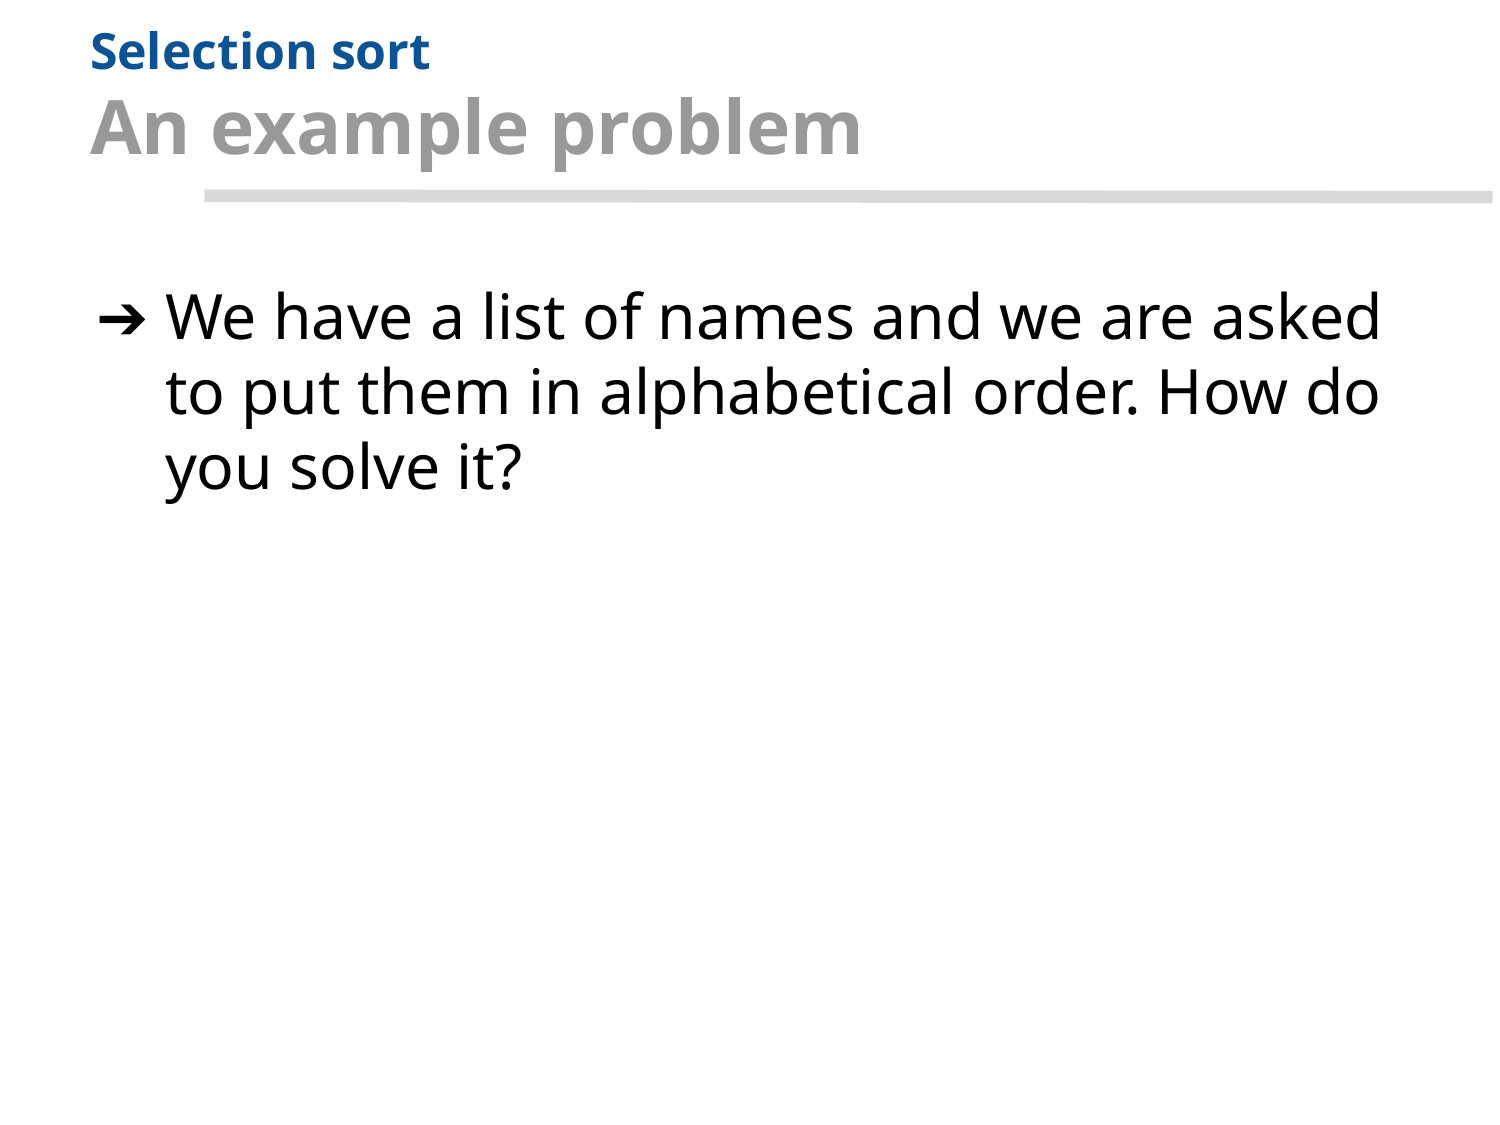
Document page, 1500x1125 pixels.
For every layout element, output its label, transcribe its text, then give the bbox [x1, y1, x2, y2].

title Selection sort An example problem [75, 45, 1425, 185]
list We have a list of names and we are asked to put them in alphabetical order. How do you solve it? [75, 262, 1425, 1078]
